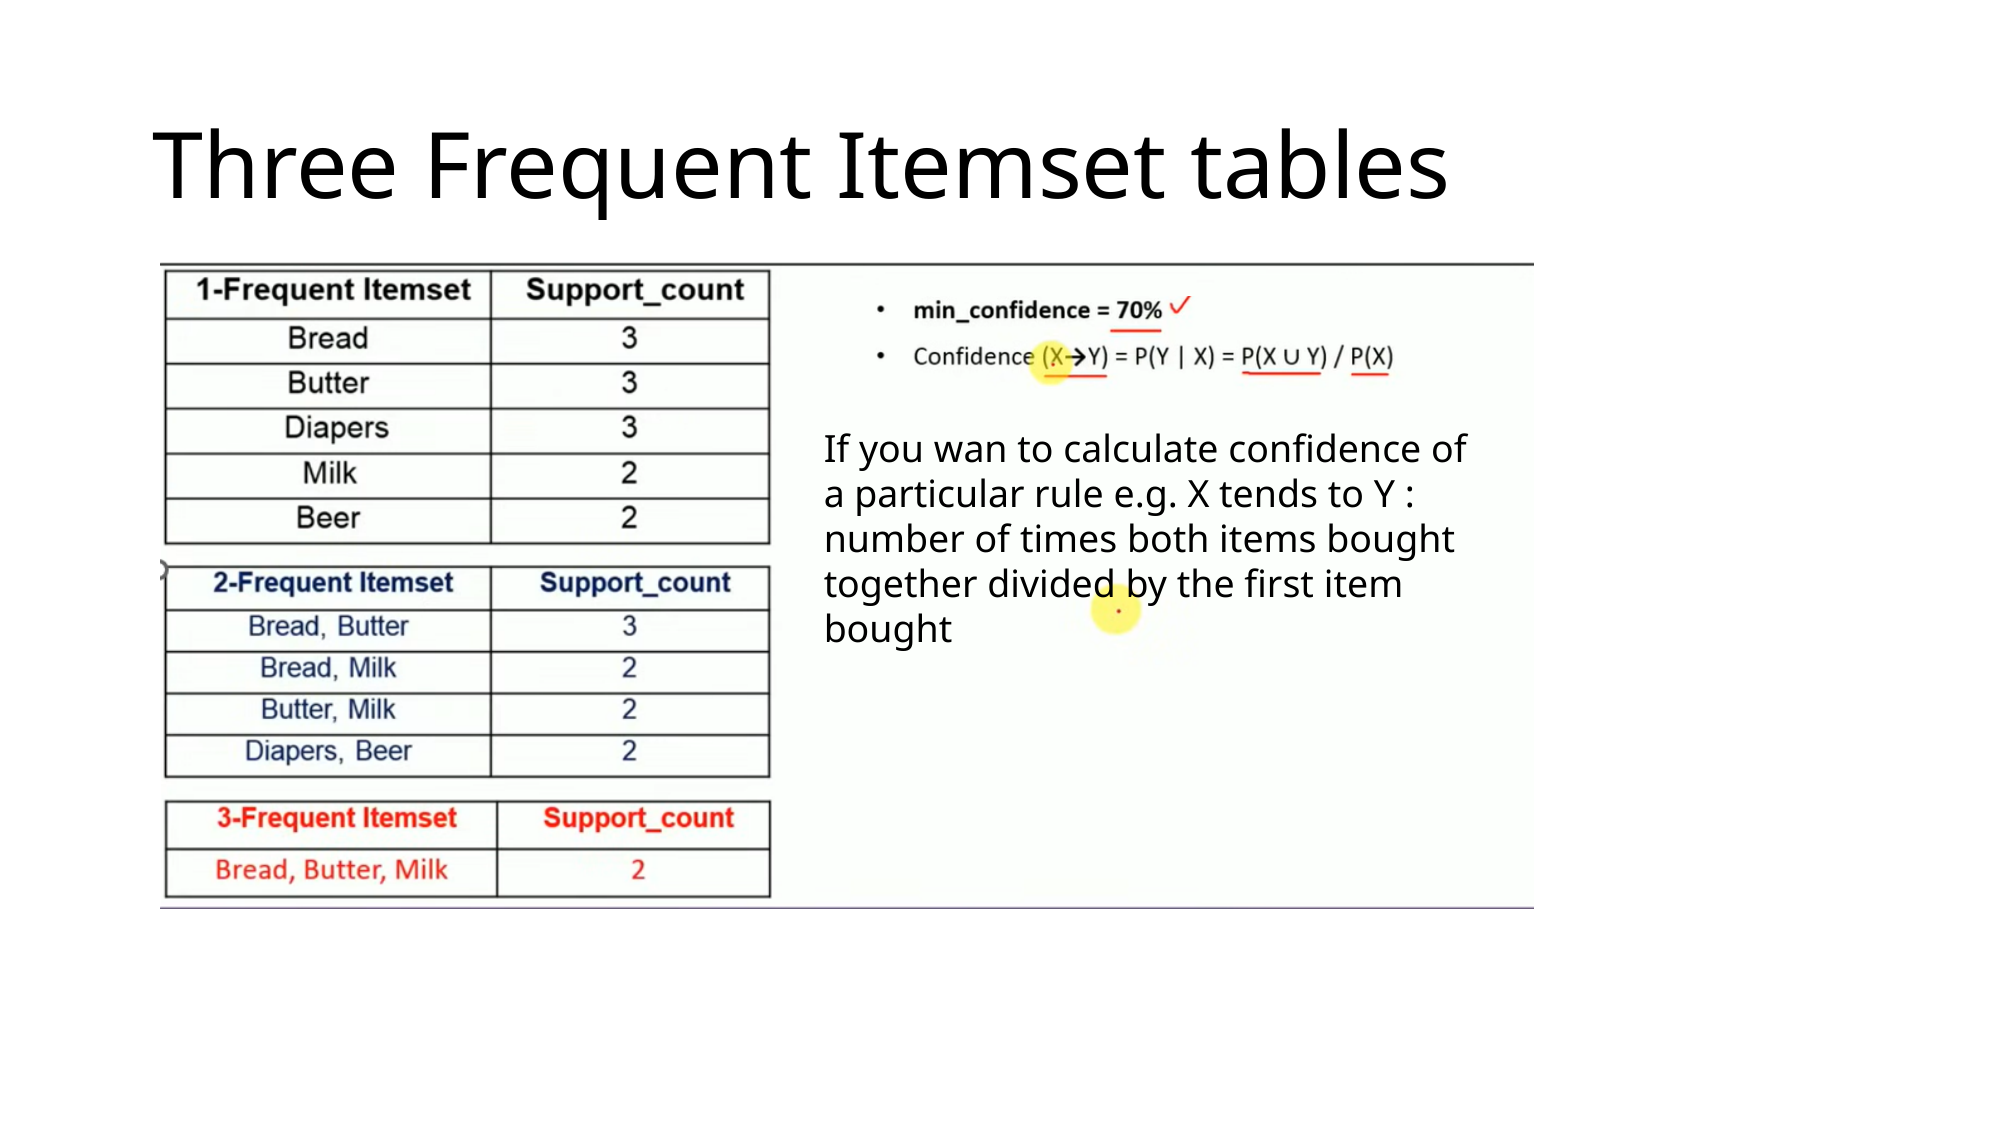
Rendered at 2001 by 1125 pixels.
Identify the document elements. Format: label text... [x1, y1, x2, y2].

picture [160, 260, 1534, 910]
title Three Frequent Itemset tables [137, 59, 1863, 278]
